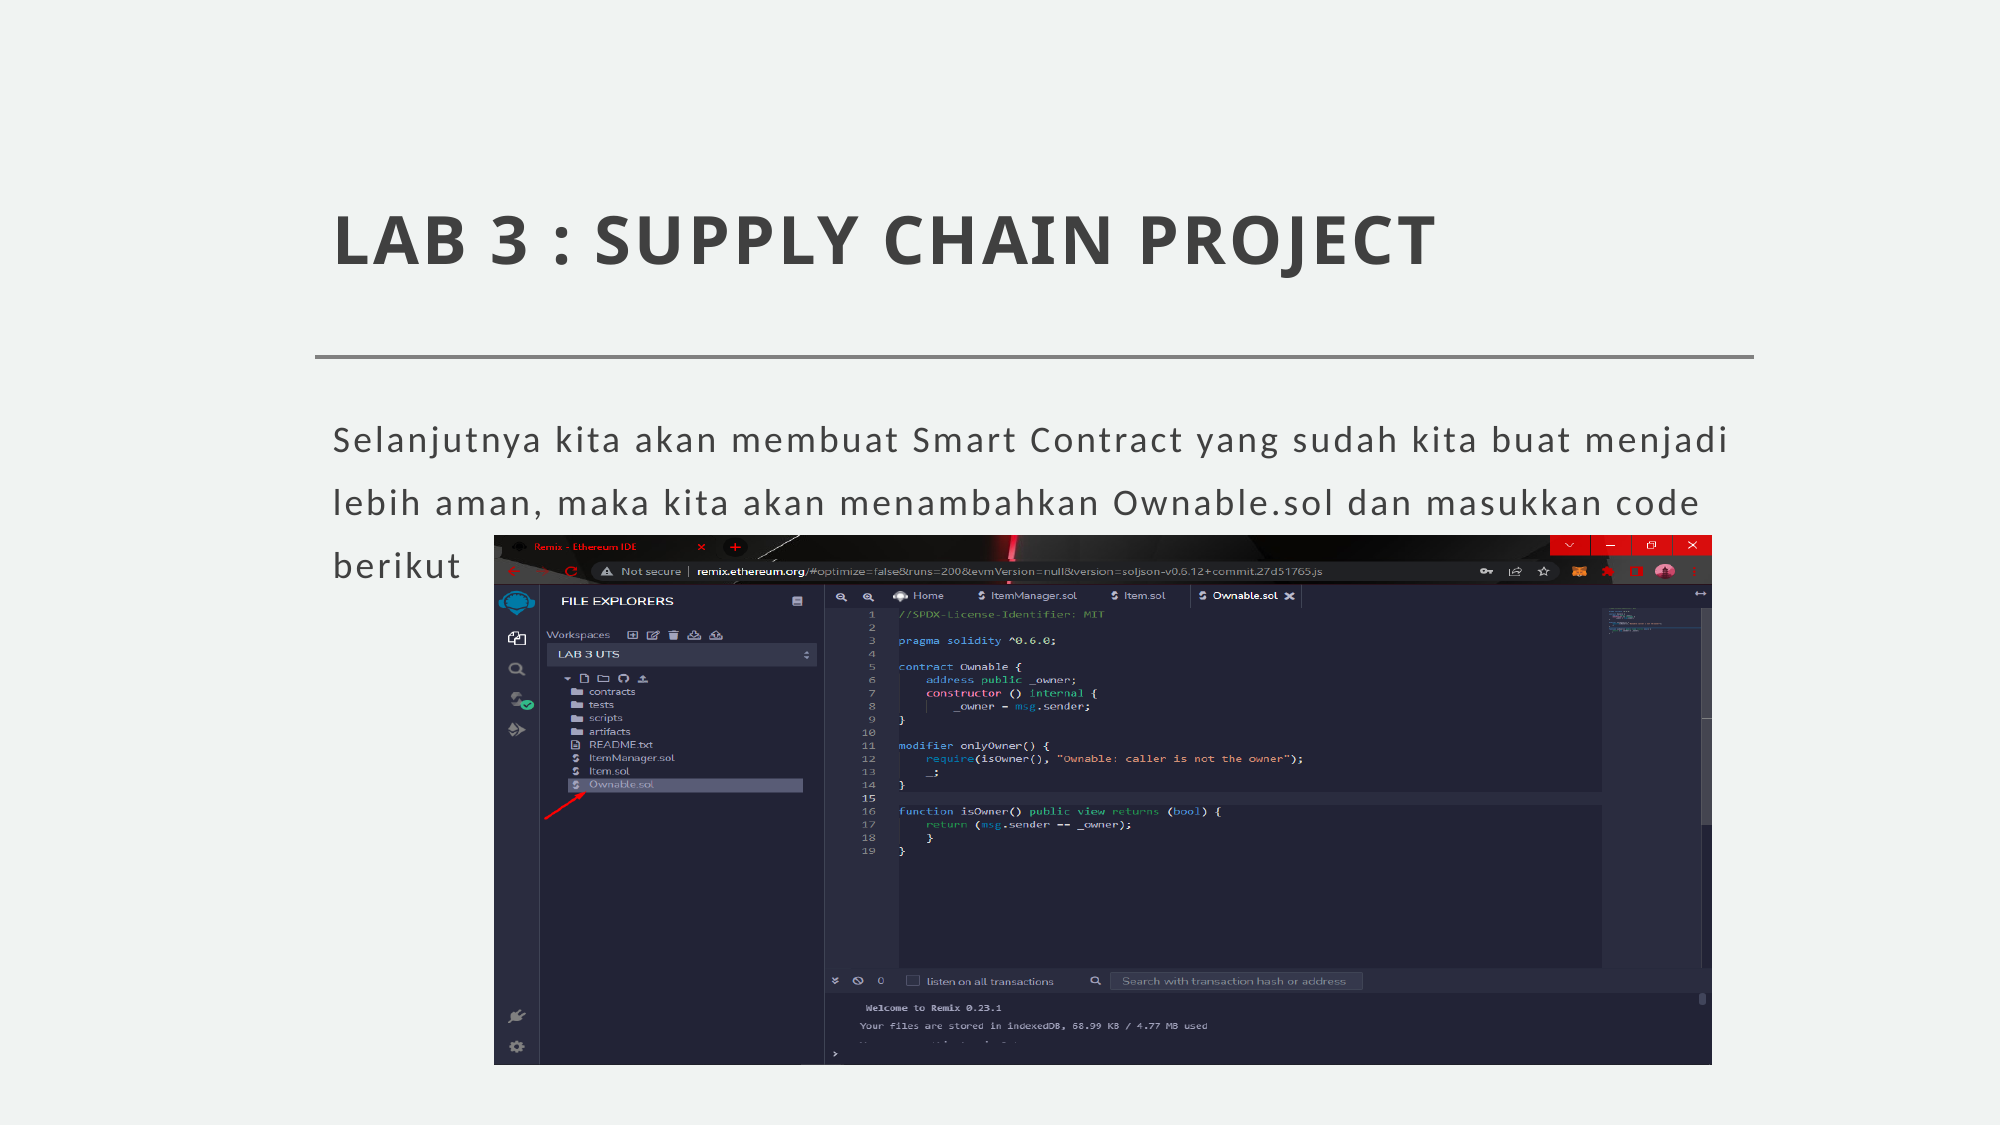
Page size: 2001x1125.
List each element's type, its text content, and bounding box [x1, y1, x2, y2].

list Selanjutnya kita akan membuat Smart Contract yang sudah kita buat menjadi lebih aman, maka kita akan menambahkan Ownable.sol dan masukkan code berikut [315, 379, 1754, 979]
picture [493, 535, 1713, 1065]
title LAB 3 : SUPPLY CHAIN PROJECT [315, 72, 1754, 294]
